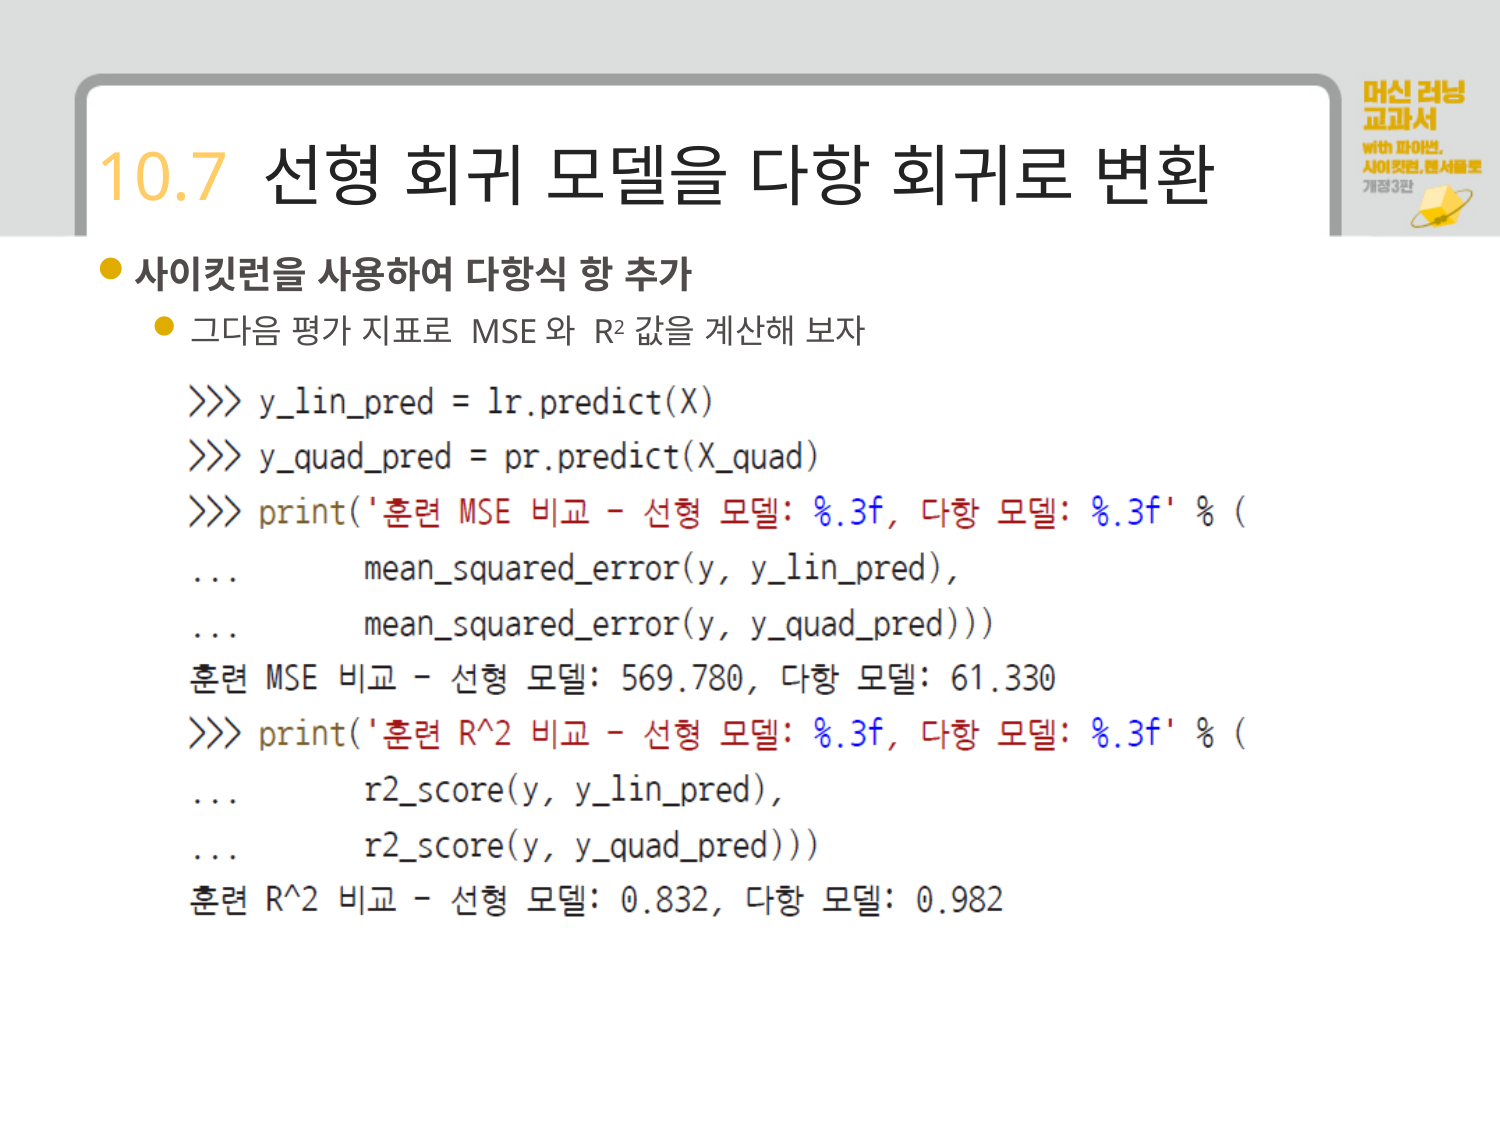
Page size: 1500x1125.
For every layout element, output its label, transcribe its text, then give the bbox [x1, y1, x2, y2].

list 사이킷런을 사용하여 다항식 항 추가 그다음 평가 지표로 MSE와 R2 값을 계산해 보자 [81, 239, 1469, 1054]
picture [0, 0, 1500, 1125]
title 10.7 선형 회귀 모델을 다항 회귀로 변환 [81, 90, 1412, 222]
